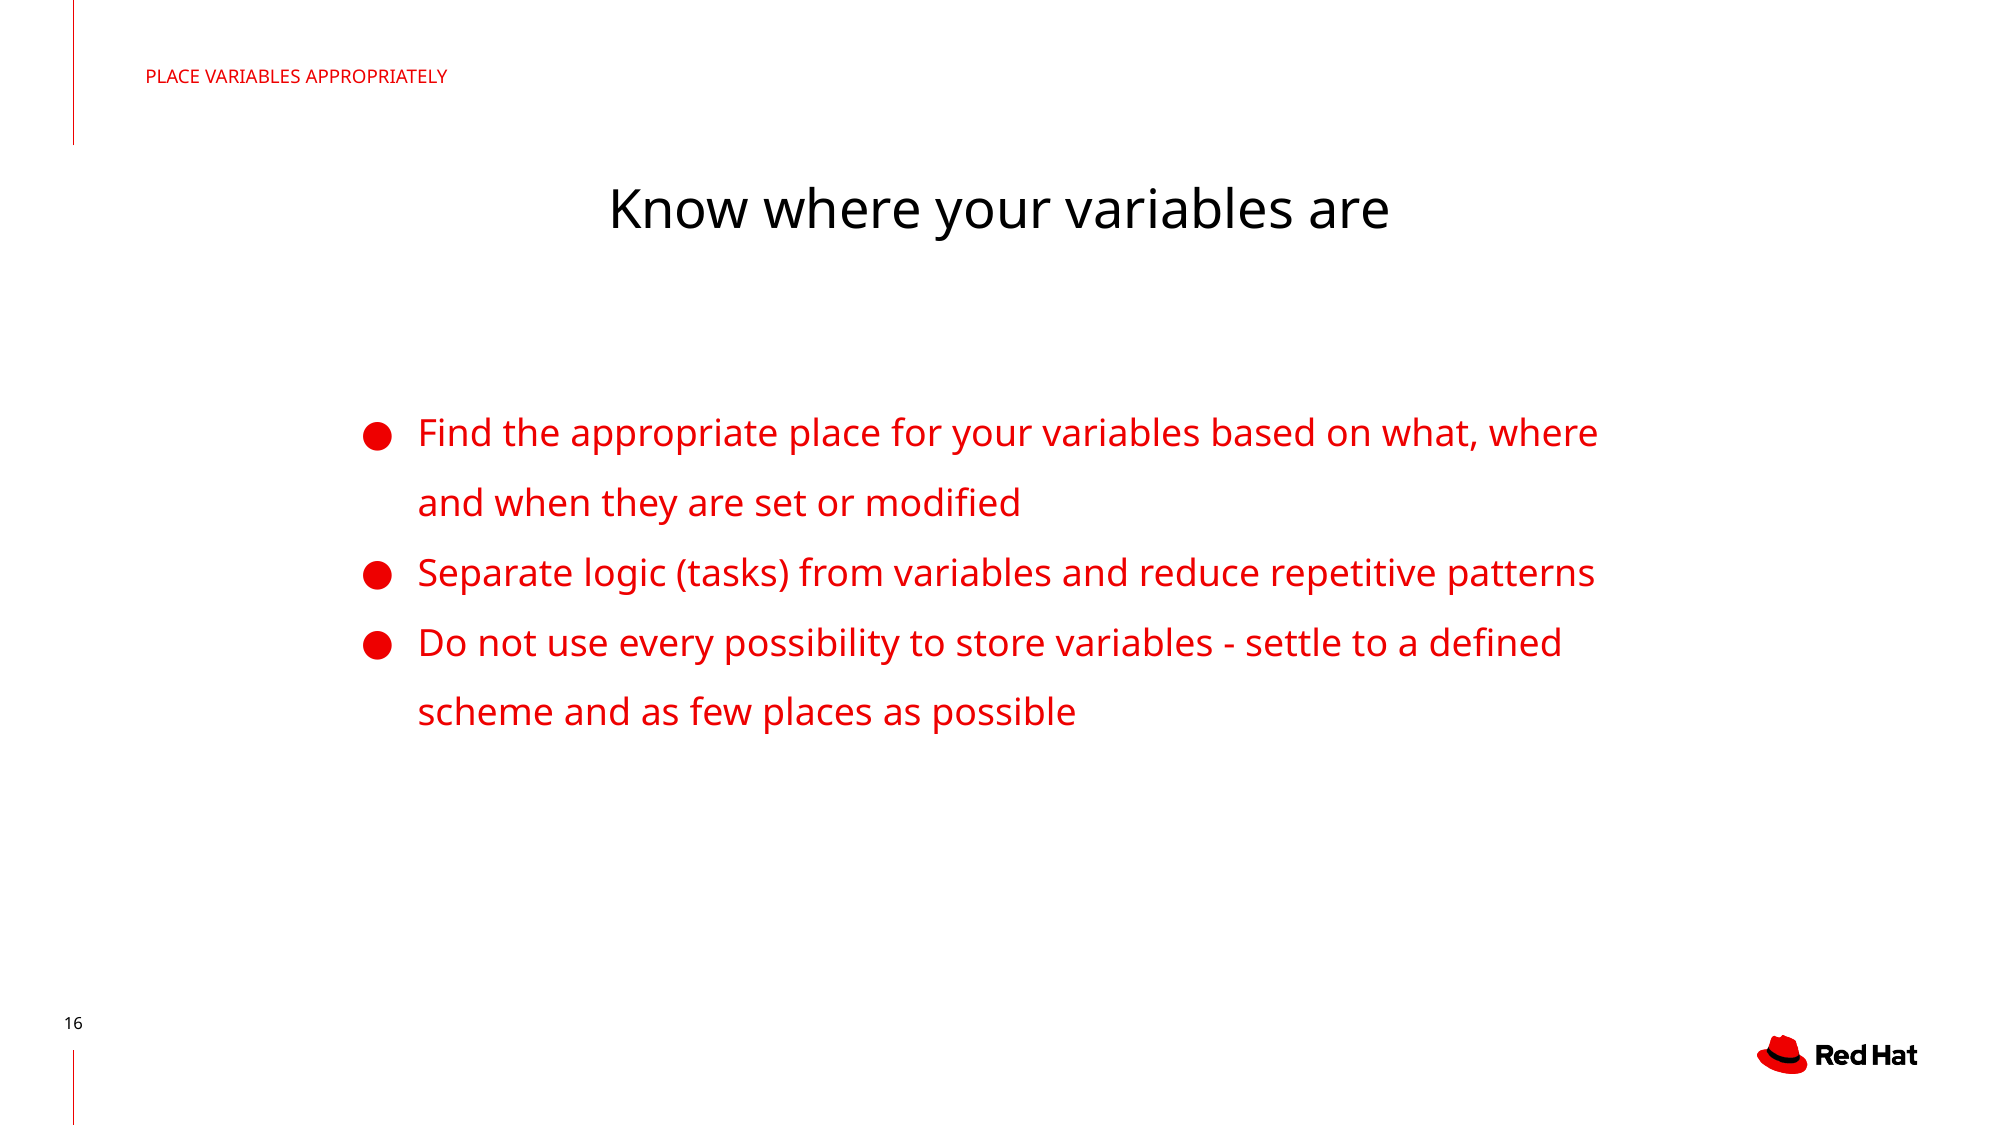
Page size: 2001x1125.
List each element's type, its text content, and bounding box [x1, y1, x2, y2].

text_box Find the appropriate place for your variables based on what, where and when they are set or modified Separate logic (tasks) from variables and reduce repetitive patterns Do not use every possibility to store variables - settle to a defined scheme and as few places as possible [342, 384, 1663, 623]
slide_number ‹#› [13, 1012, 134, 1036]
title Know where your variables are [287, 155, 1713, 314]
subtitle PLACE VARIABLES APPROPRIATELY [73, 9, 919, 143]
picture [1757, 1035, 1918, 1074]
